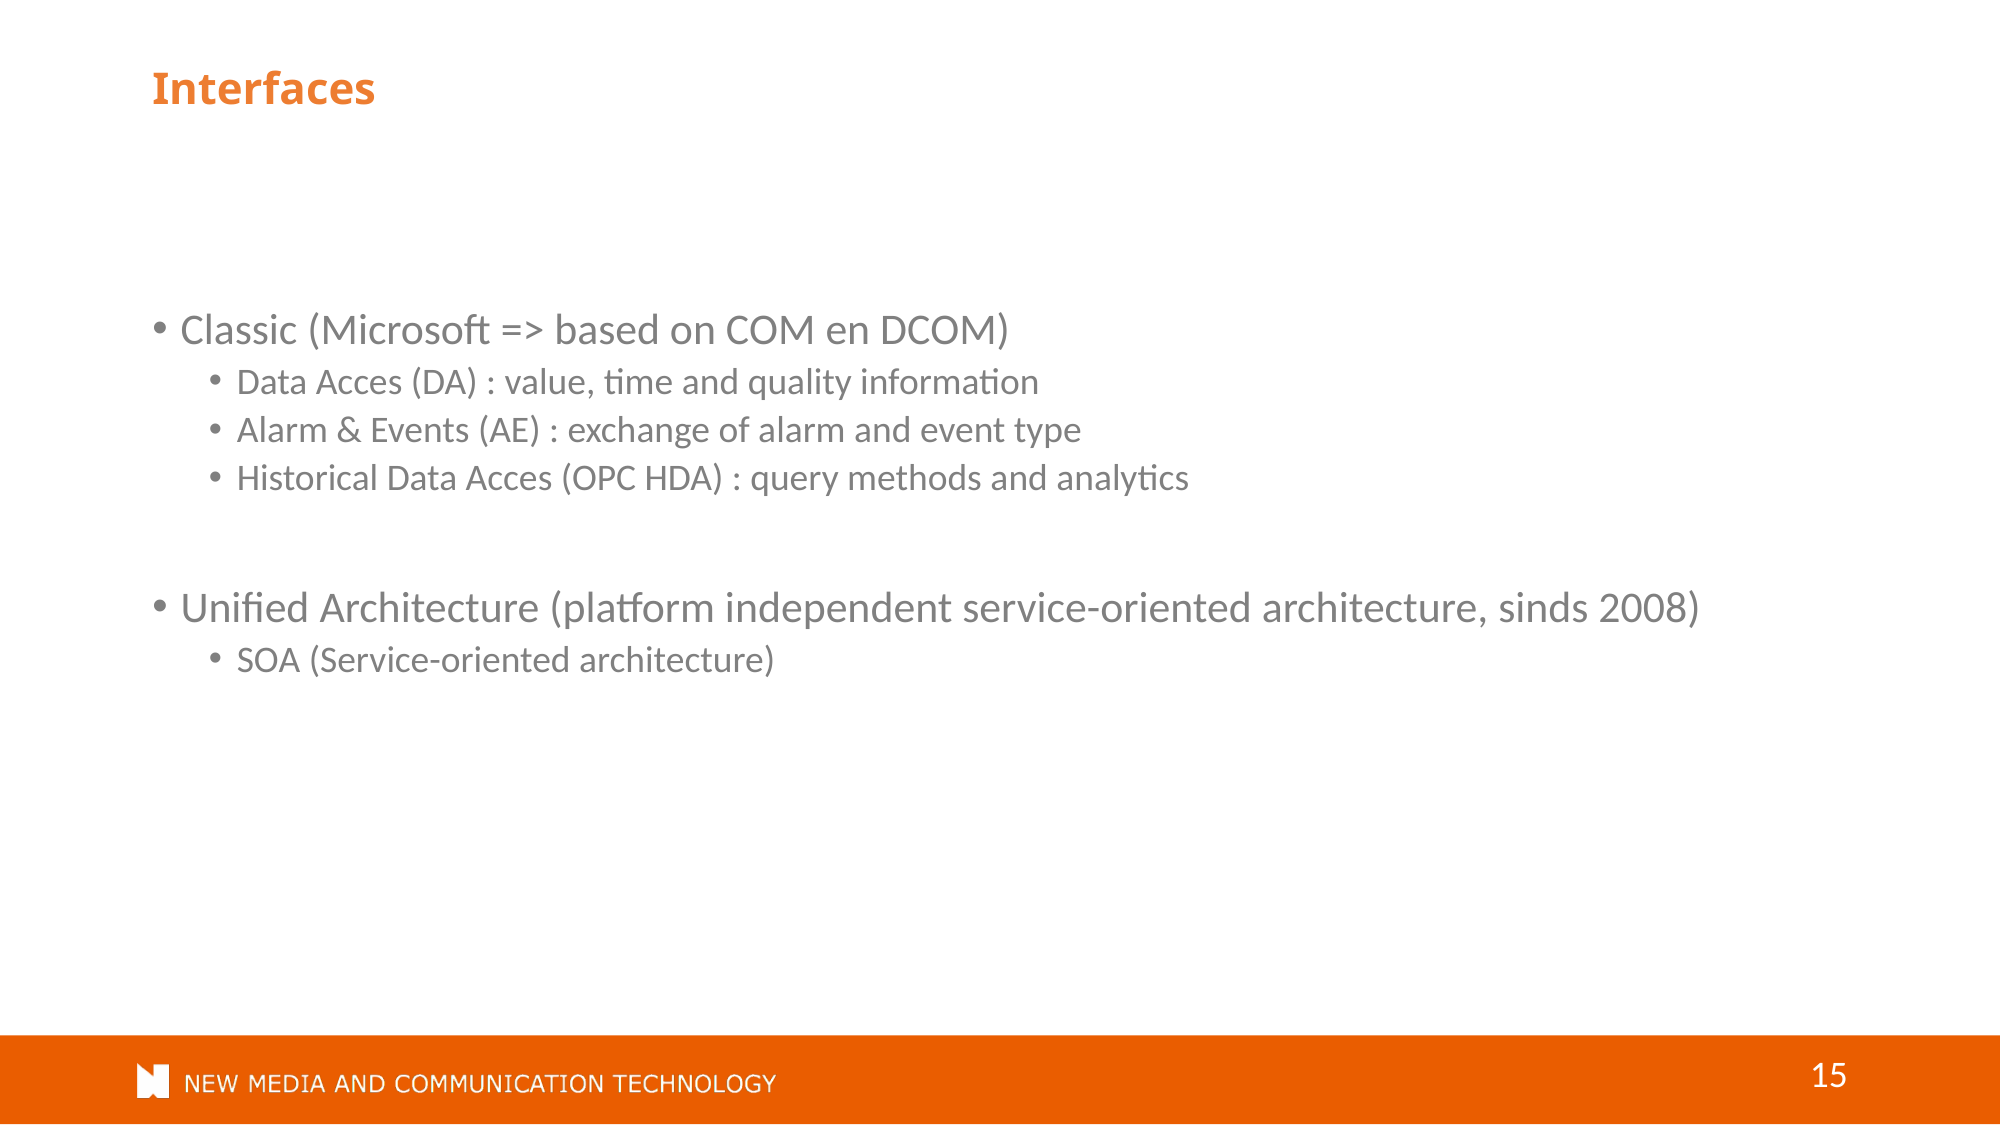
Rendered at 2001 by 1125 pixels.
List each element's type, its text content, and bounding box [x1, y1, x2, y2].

picture [137, 1063, 832, 1103]
slide_number 15 [1412, 1042, 1863, 1103]
list Classic (Microsoft => based on COM en DCOM) Data Acces (DA) : value, time and quality information Alarm & Events (AE) : exchange of alarm and event type Historical Data Acces (OPC HDA) : query methods and analytics Unified Architecture (platform independent service-oriented architecture, sinds 2008) SOA (Service-oriented architecture) [137, 299, 1863, 1014]
title Interfaces [137, 59, 1863, 278]
